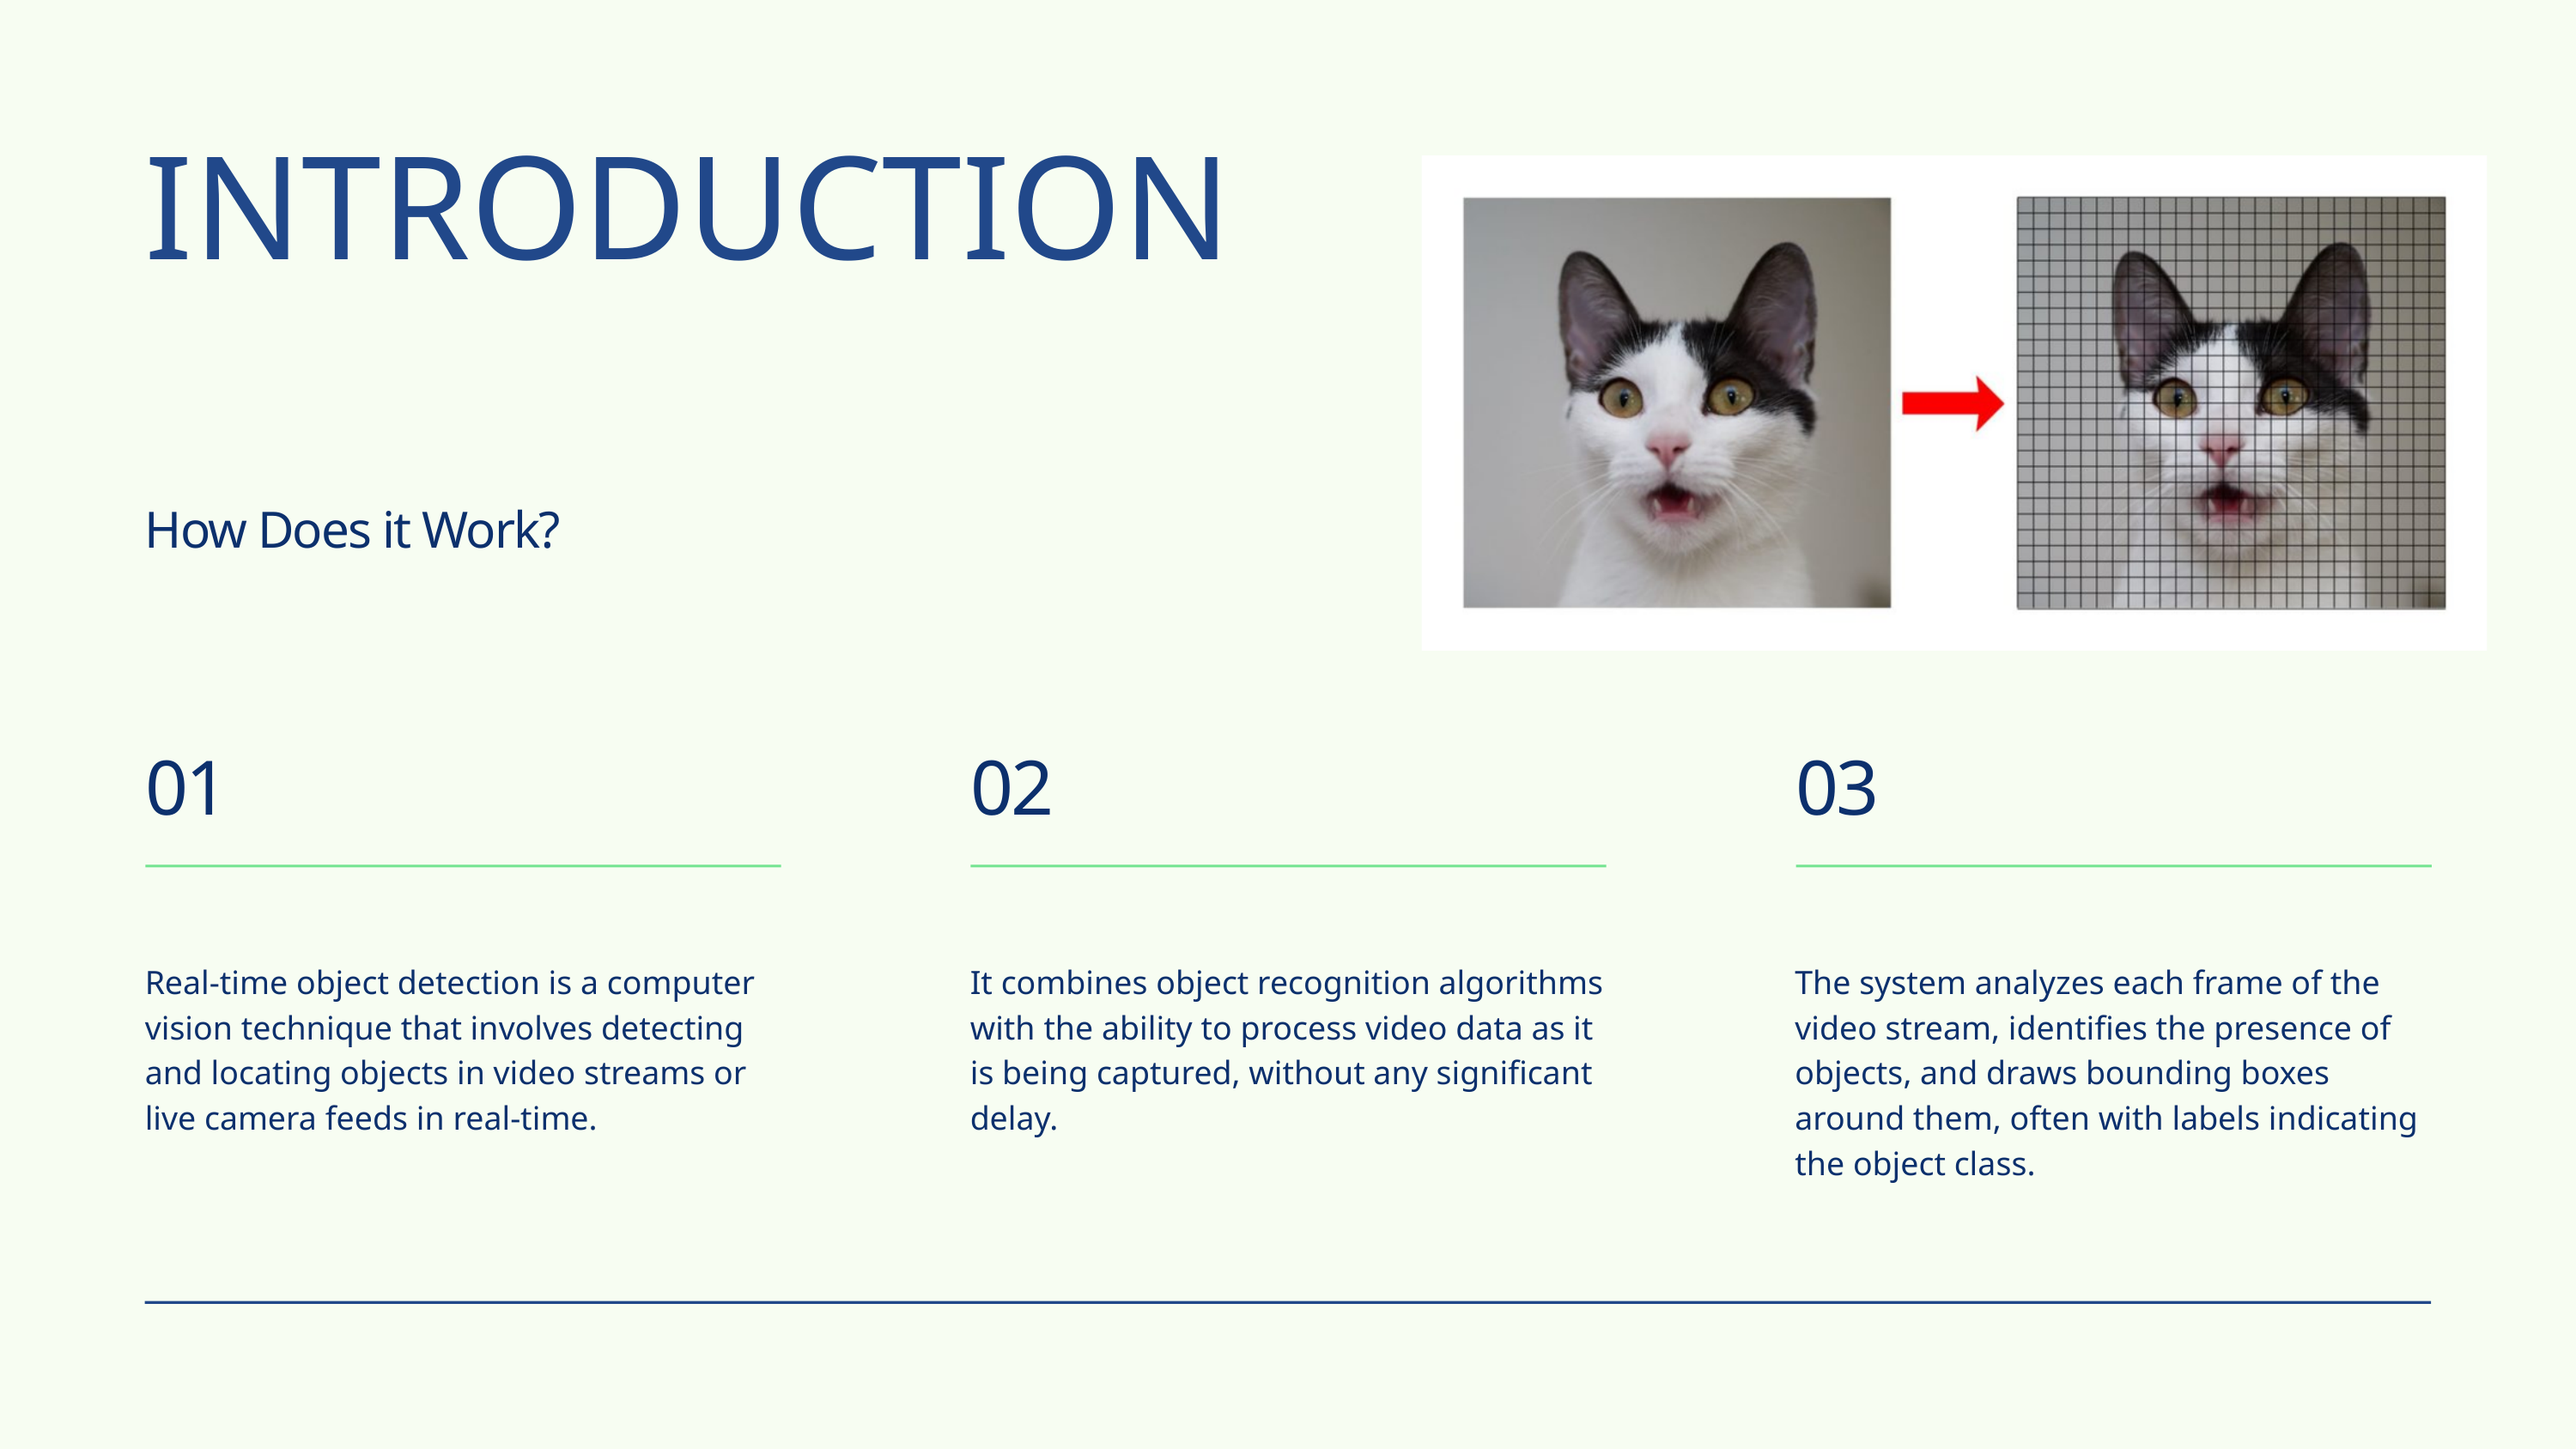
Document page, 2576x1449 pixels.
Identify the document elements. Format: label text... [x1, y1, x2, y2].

text_box How Does it Work? [144, 487, 781, 558]
text_box 01 [145, 724, 464, 831]
text_box 03 [1795, 724, 2114, 831]
text_box INTRODUCTION [144, 123, 1339, 288]
text_box The system analyzes each frame of the video stream, identifies the presence of objects, and draws bounding boxes around them, often with labels indicating the object class. [1795, 955, 2431, 1182]
text_box It combines object recognition algorithms with the ability to process video data as it is being captured, without any significant delay. [969, 955, 1606, 1137]
text_box [1421, 155, 2488, 651]
text_box 02 [970, 724, 1289, 831]
text_box Real-time object detection is a computer vision technique that involves detecting and locating objects in video streams or live camera feeds in real-time. [144, 955, 781, 1137]
